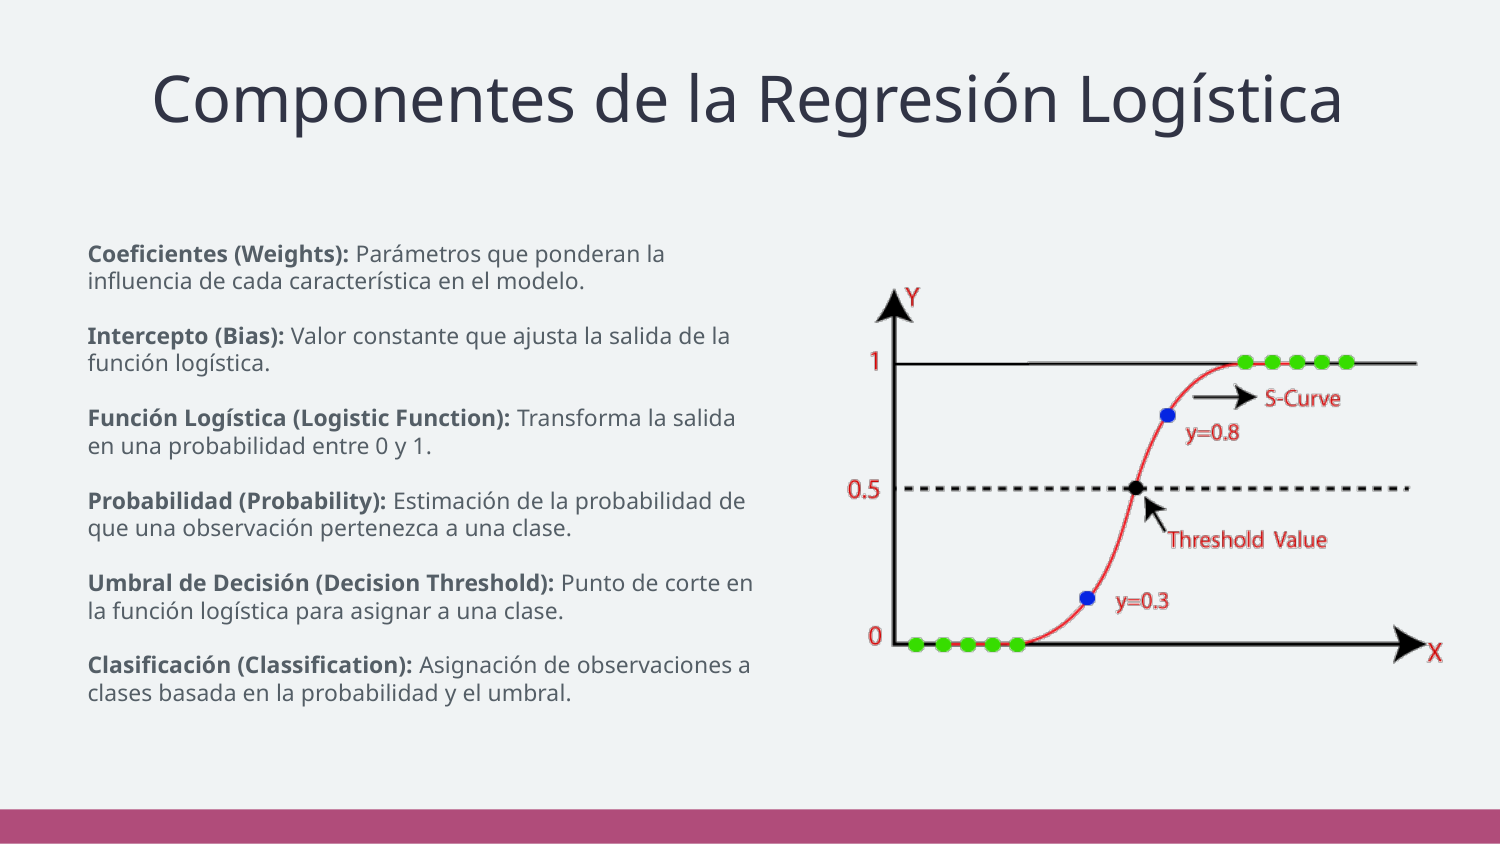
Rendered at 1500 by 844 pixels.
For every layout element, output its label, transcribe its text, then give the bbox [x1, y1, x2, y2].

title Componentes de la Regresión Logística [95, 42, 1401, 168]
picture [827, 279, 1475, 669]
subtitle Coeficientes (Weights): Parámetros que ponderan la influencia de cada característica en el modelo. Intercepto (Bias): Valor constante que ajusta la salida de la función logística. Función Logística (Logistic Function): Transforma la salida en una probabilidad entre 0 y 1. Probabilidad (Probability): Estimación de la probabilidad de que una observación pertenezca a una clase. Umbral de Decisión (Decision Threshold): Punto de corte en la función logística para asignar a una clase. Clasificación (Classification): Asignación de observaciones a clases basada en la probabilidad y el umbral. [72, 224, 773, 758]
